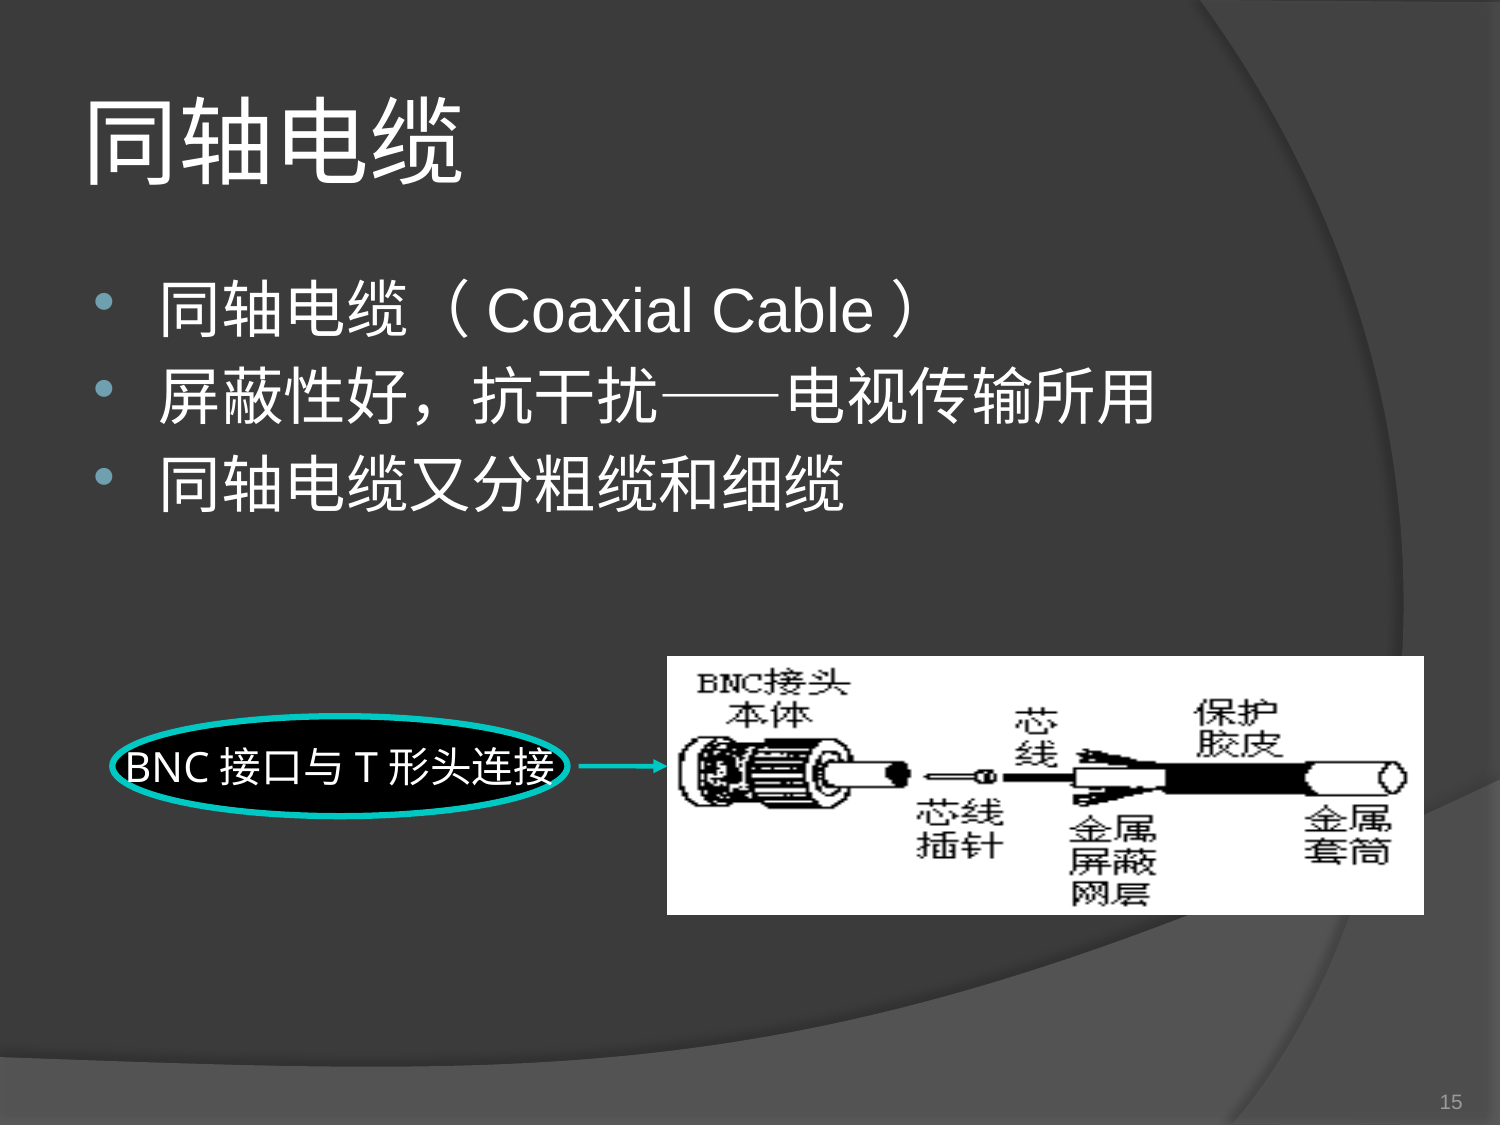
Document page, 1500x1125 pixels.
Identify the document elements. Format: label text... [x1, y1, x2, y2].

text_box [111, 656, 1424, 1012]
list 同轴电缆（Coaxial Cable） 屏蔽性好，抗干扰——电视传输所用 同轴电缆又分粗缆和细缆 [75, 262, 1300, 1005]
slide_number 15 [1337, 1053, 1463, 1114]
title 同轴电缆 [75, 45, 1300, 233]
